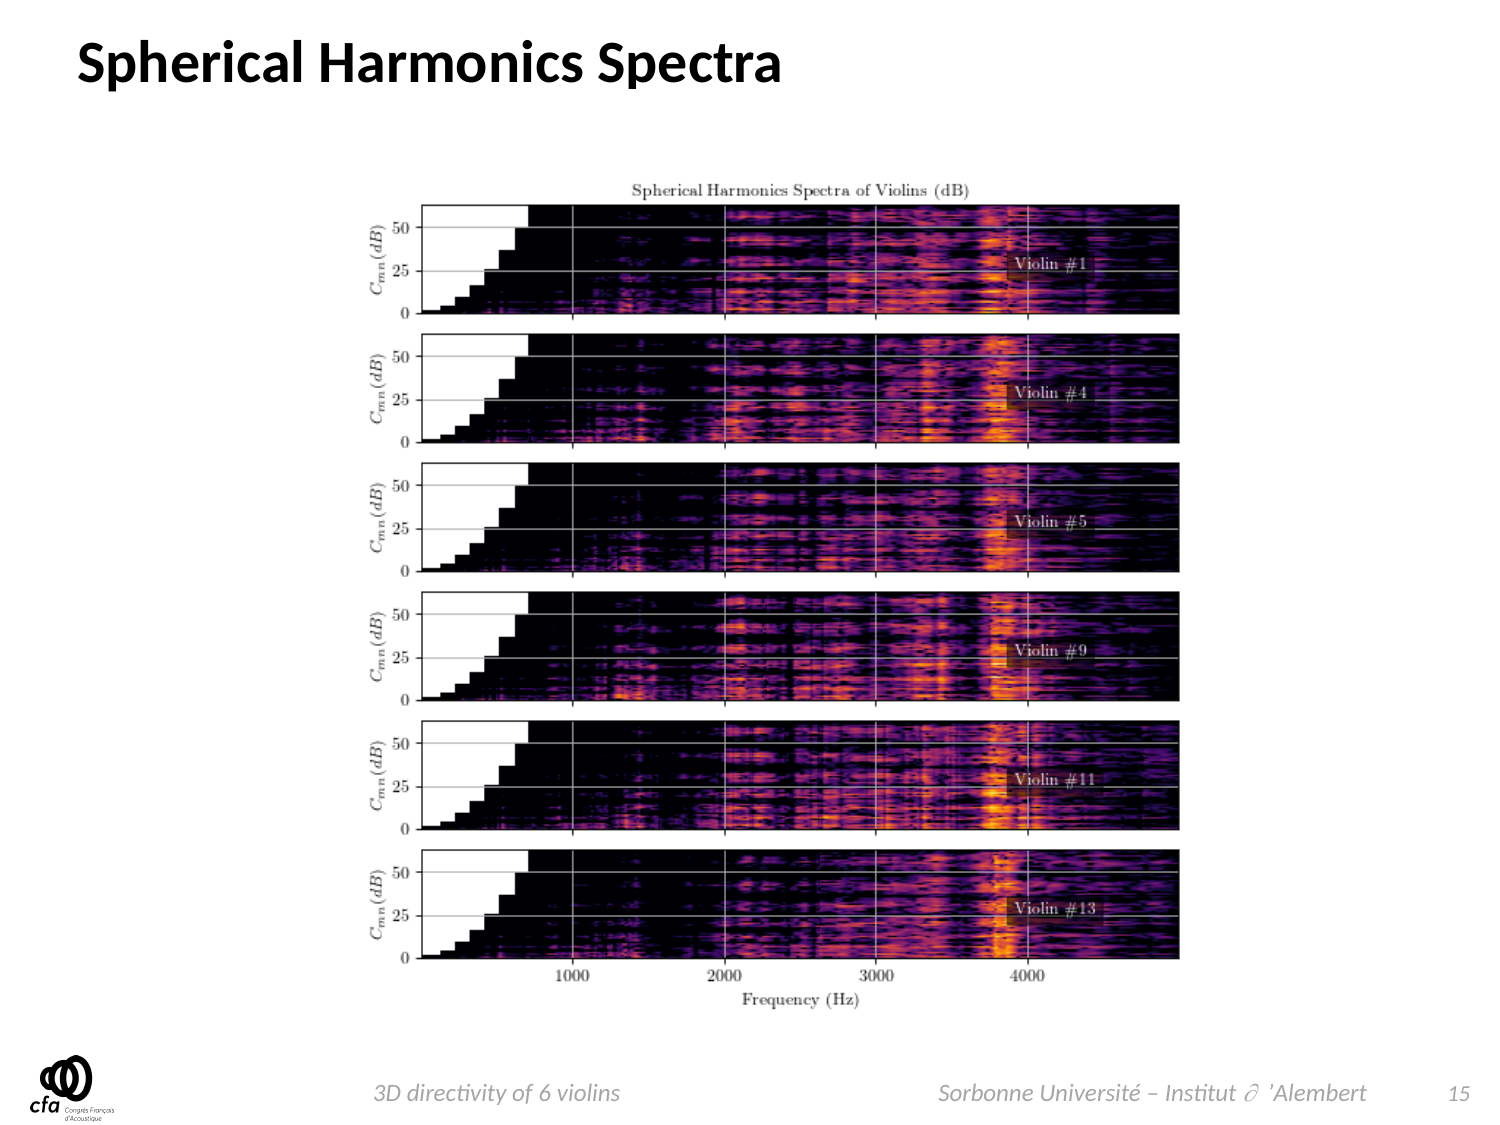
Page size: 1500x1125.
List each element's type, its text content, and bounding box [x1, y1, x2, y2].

picture [30, 1055, 114, 1122]
title Spherical Harmonics Spectra [62, 23, 1438, 104]
picture [299, 89, 1275, 1065]
